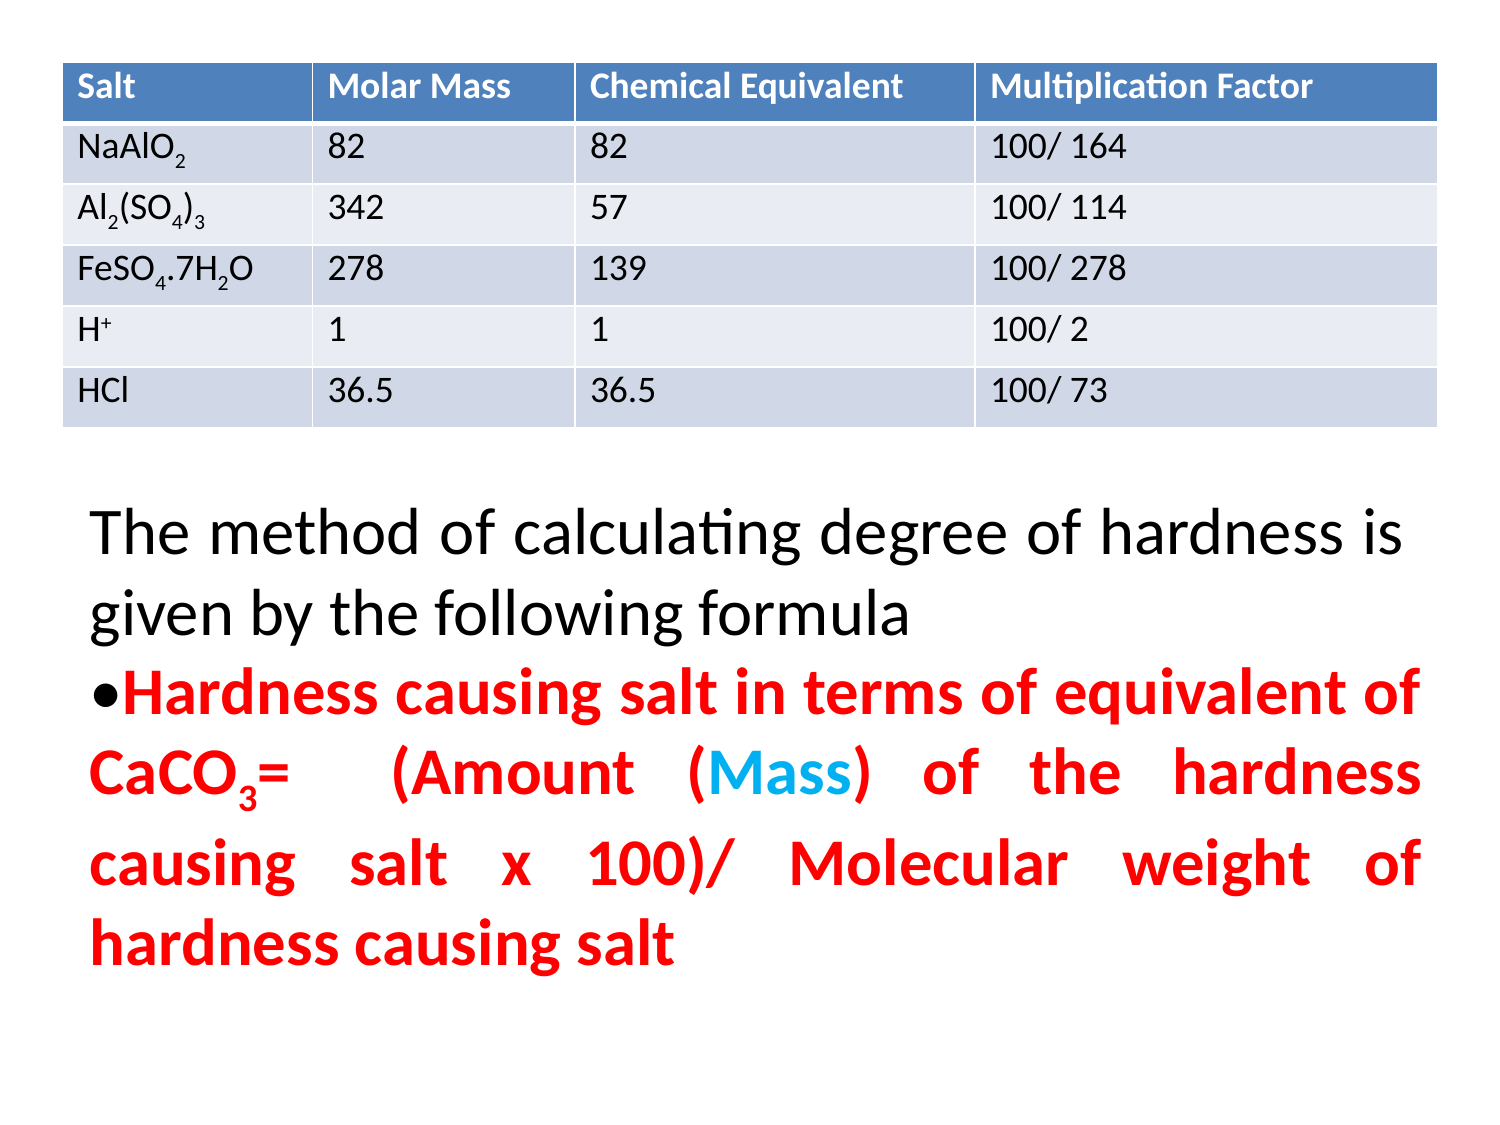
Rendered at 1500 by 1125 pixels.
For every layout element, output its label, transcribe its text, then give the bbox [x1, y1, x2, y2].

table_cell 100/ 278 [976, 246, 1437, 305]
table_cell 82 [313, 126, 574, 183]
table_header Molar Mass [313, 63, 574, 121]
table_cell Al2(SO4)3 [63, 185, 312, 244]
table_cell 139 [576, 246, 974, 305]
table_cell 36.5 [576, 368, 974, 427]
table_cell 100/ 2 [976, 307, 1437, 366]
table_cell 100/ 114 [976, 185, 1437, 244]
table_cell 36.5 [313, 368, 574, 427]
table_cell 82 [576, 126, 974, 183]
table_header Salt [63, 63, 312, 121]
table_cell FeSO4.7H2O [63, 246, 312, 305]
table_header Multiplication Factor [976, 63, 1437, 121]
table_cell 100/ 164 [976, 126, 1437, 183]
text_box The method of calculating degree of hardness is given by the following formula •Hardness causing salt in terms of equivalent of CaCO3= (Amount (Mass) of the hardness causing salt x 100)/ Molecular weight of hardness causing salt [74, 480, 1438, 987]
table_cell 278 [313, 246, 574, 305]
table_cell H+ [63, 307, 312, 366]
table_cell 342 [313, 185, 574, 244]
table_cell 57 [576, 185, 974, 244]
table_cell NaAlO2 [63, 126, 312, 183]
table_cell HCl [63, 368, 312, 427]
table_header Chemical Equivalent [576, 63, 974, 121]
table_cell 100/ 73 [976, 368, 1437, 427]
table_cell 1 [576, 307, 974, 366]
table_cell 1 [313, 307, 574, 366]
